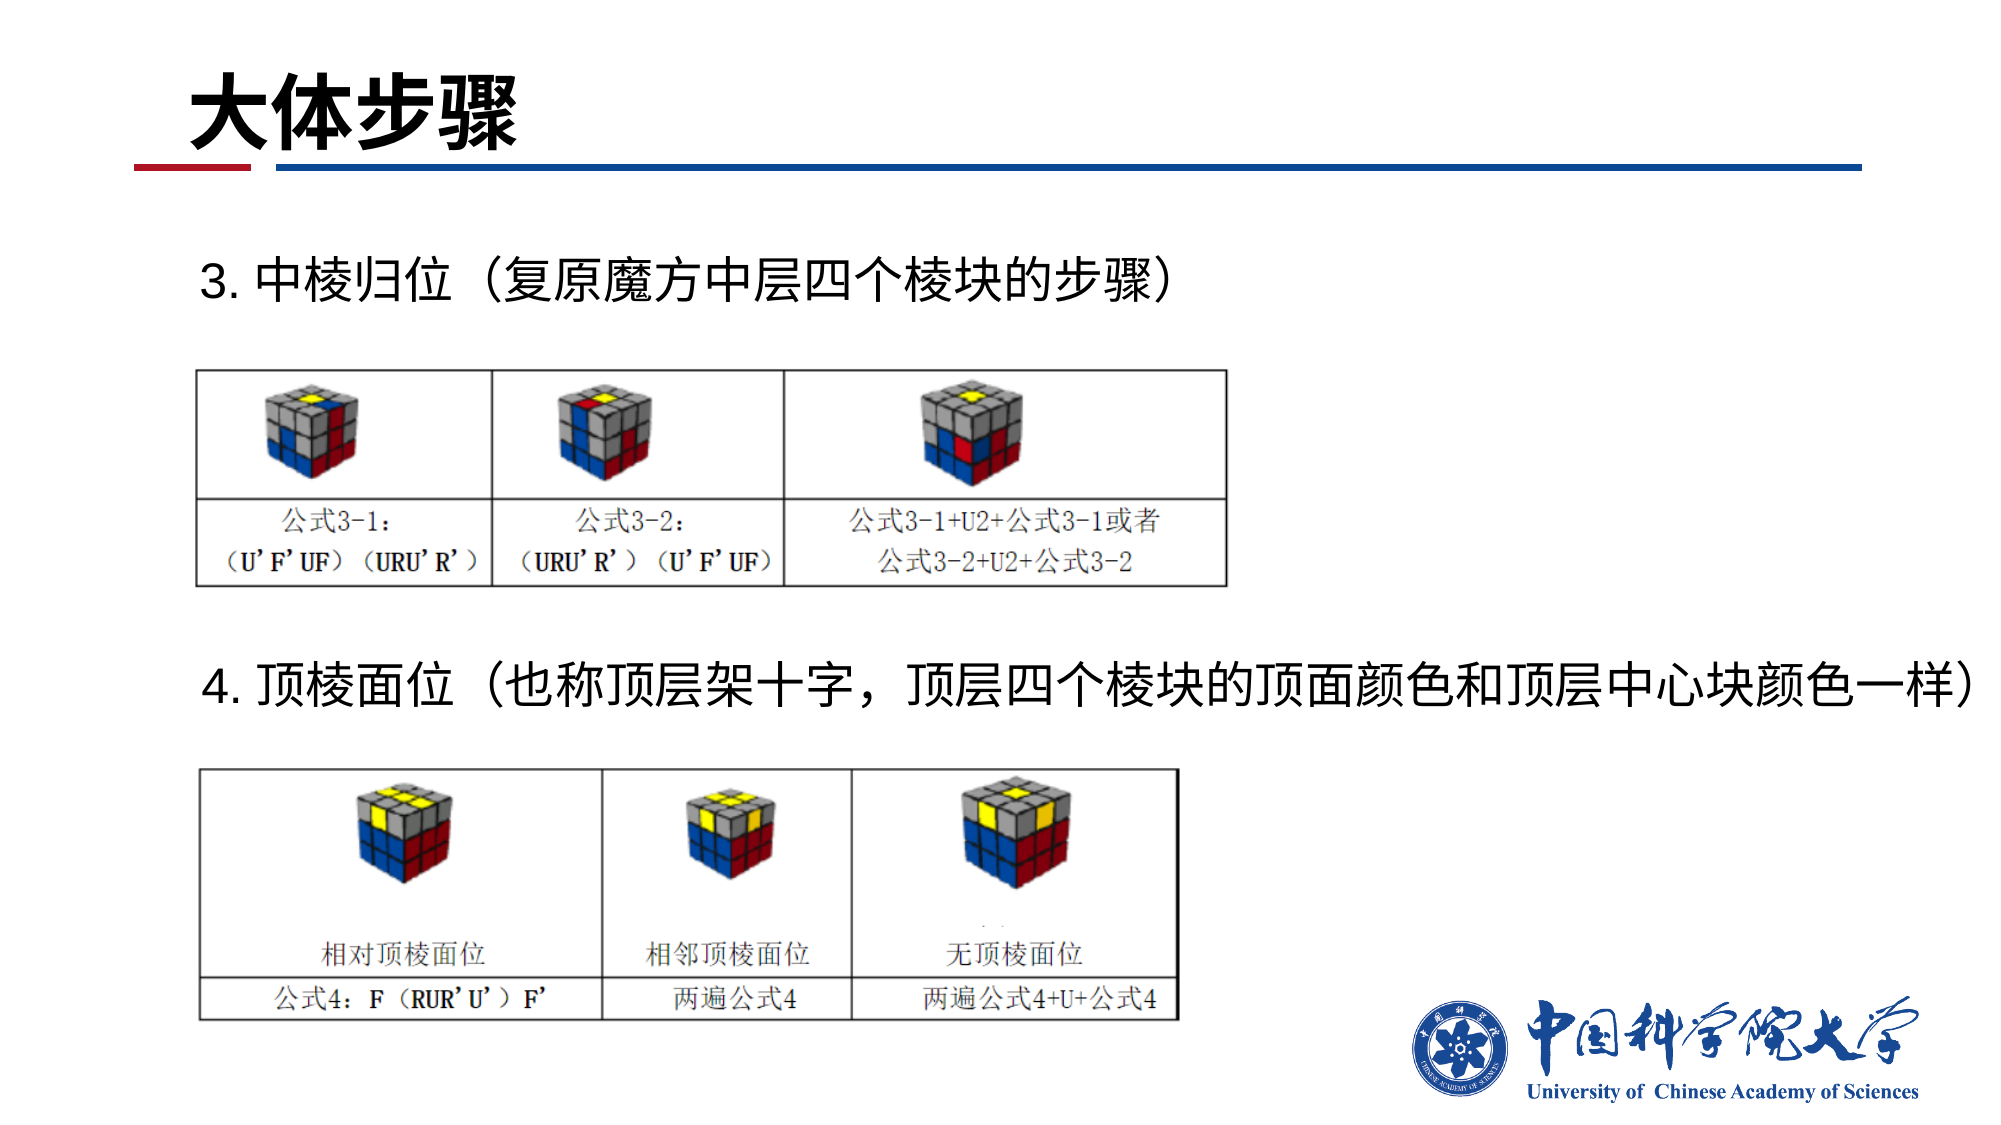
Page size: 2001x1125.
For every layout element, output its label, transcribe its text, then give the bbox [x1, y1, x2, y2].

title 大体步骤 [133, 0, 1863, 168]
picture [171, 754, 1213, 1044]
text_box 3.中棱归位（复原魔方中层四个棱块的步骤） [184, 241, 1218, 317]
text_box 4.顶棱面位（也称顶层架十字，顶层四个棱块的顶面颜色和顶层中心块颜色一样） [186, 646, 2000, 722]
picture [1412, 996, 1919, 1103]
picture [182, 356, 1242, 608]
